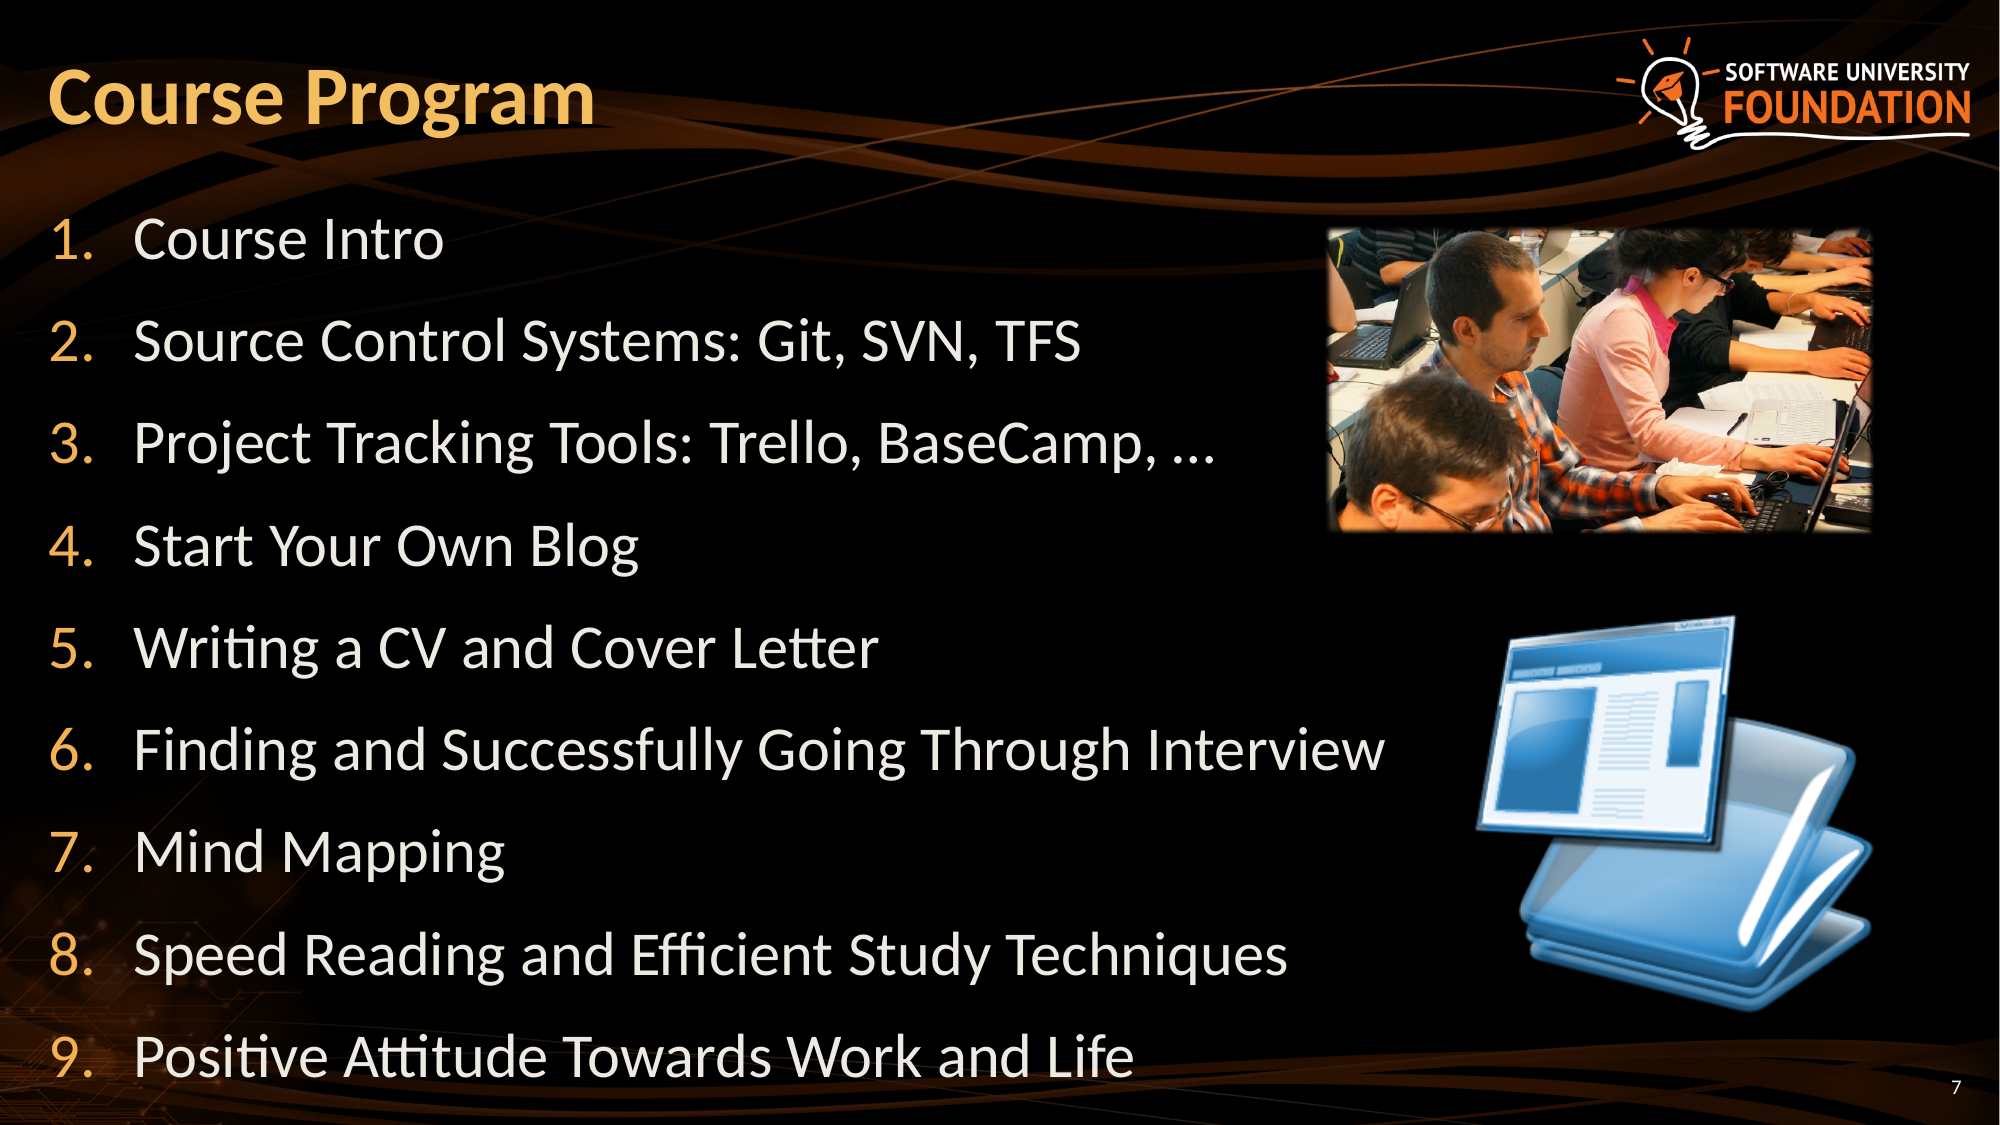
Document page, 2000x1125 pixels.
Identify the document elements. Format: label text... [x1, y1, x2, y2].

title Course Program [30, 6, 1602, 189]
picture [0, 0, 2000, 1125]
list Course Intro Source Control Systems: Git, SVN, TFS Project Tracking Tools: Trello, BaseCamp, … Start Your Own Blog Writing a CV and Cover Letter Finding and Successfully Going Through Interview Mind Mapping Speed Reading and Efficient Study Techniques Positive Attitude Towards Work and Life [31, 188, 1968, 1103]
